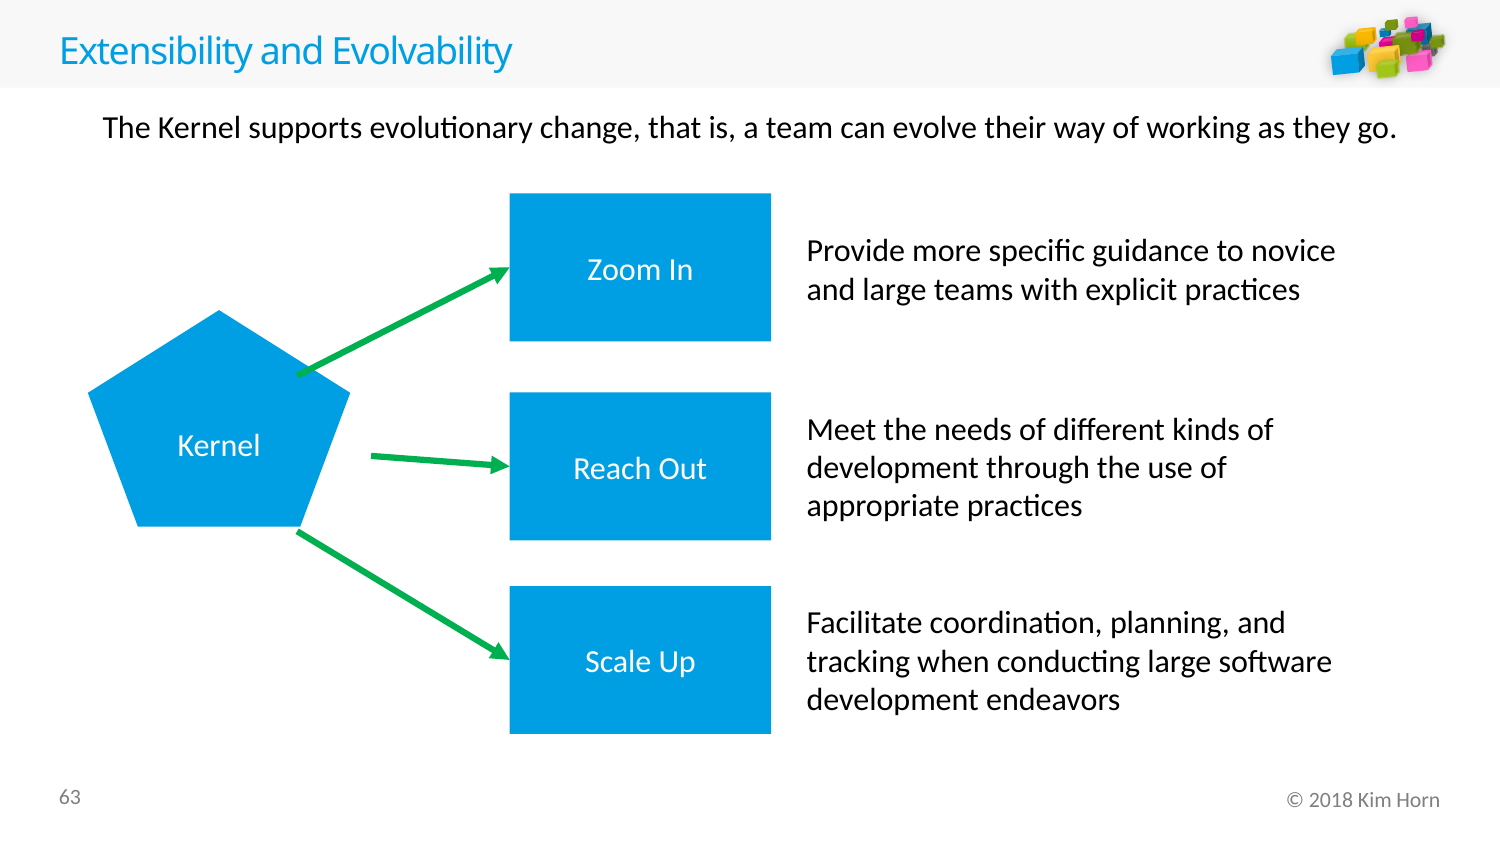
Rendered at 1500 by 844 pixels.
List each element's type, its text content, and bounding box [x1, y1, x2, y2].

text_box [370, 455, 510, 467]
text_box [296, 267, 510, 376]
text_box Meet the needs of different kinds of development through the use of appropriate practices [791, 400, 1365, 531]
text_box Reach Out [509, 392, 772, 541]
text_box Zoom In [509, 193, 772, 342]
text_box Facilitate coordination, planning, and tracking when conducting large software development endeavors [791, 594, 1365, 725]
text_box Provide more specific guidance to novice and large teams with explicit practices [791, 222, 1365, 315]
text_box The Kernel supports evolutionary change, that is, a team can evolve their way of working as they go. [87, 98, 1443, 153]
title Extensibility and Evolvability [58, 31, 1267, 73]
text_box Scale Up [509, 585, 772, 735]
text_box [296, 531, 510, 661]
text_box Kernel [87, 309, 351, 528]
